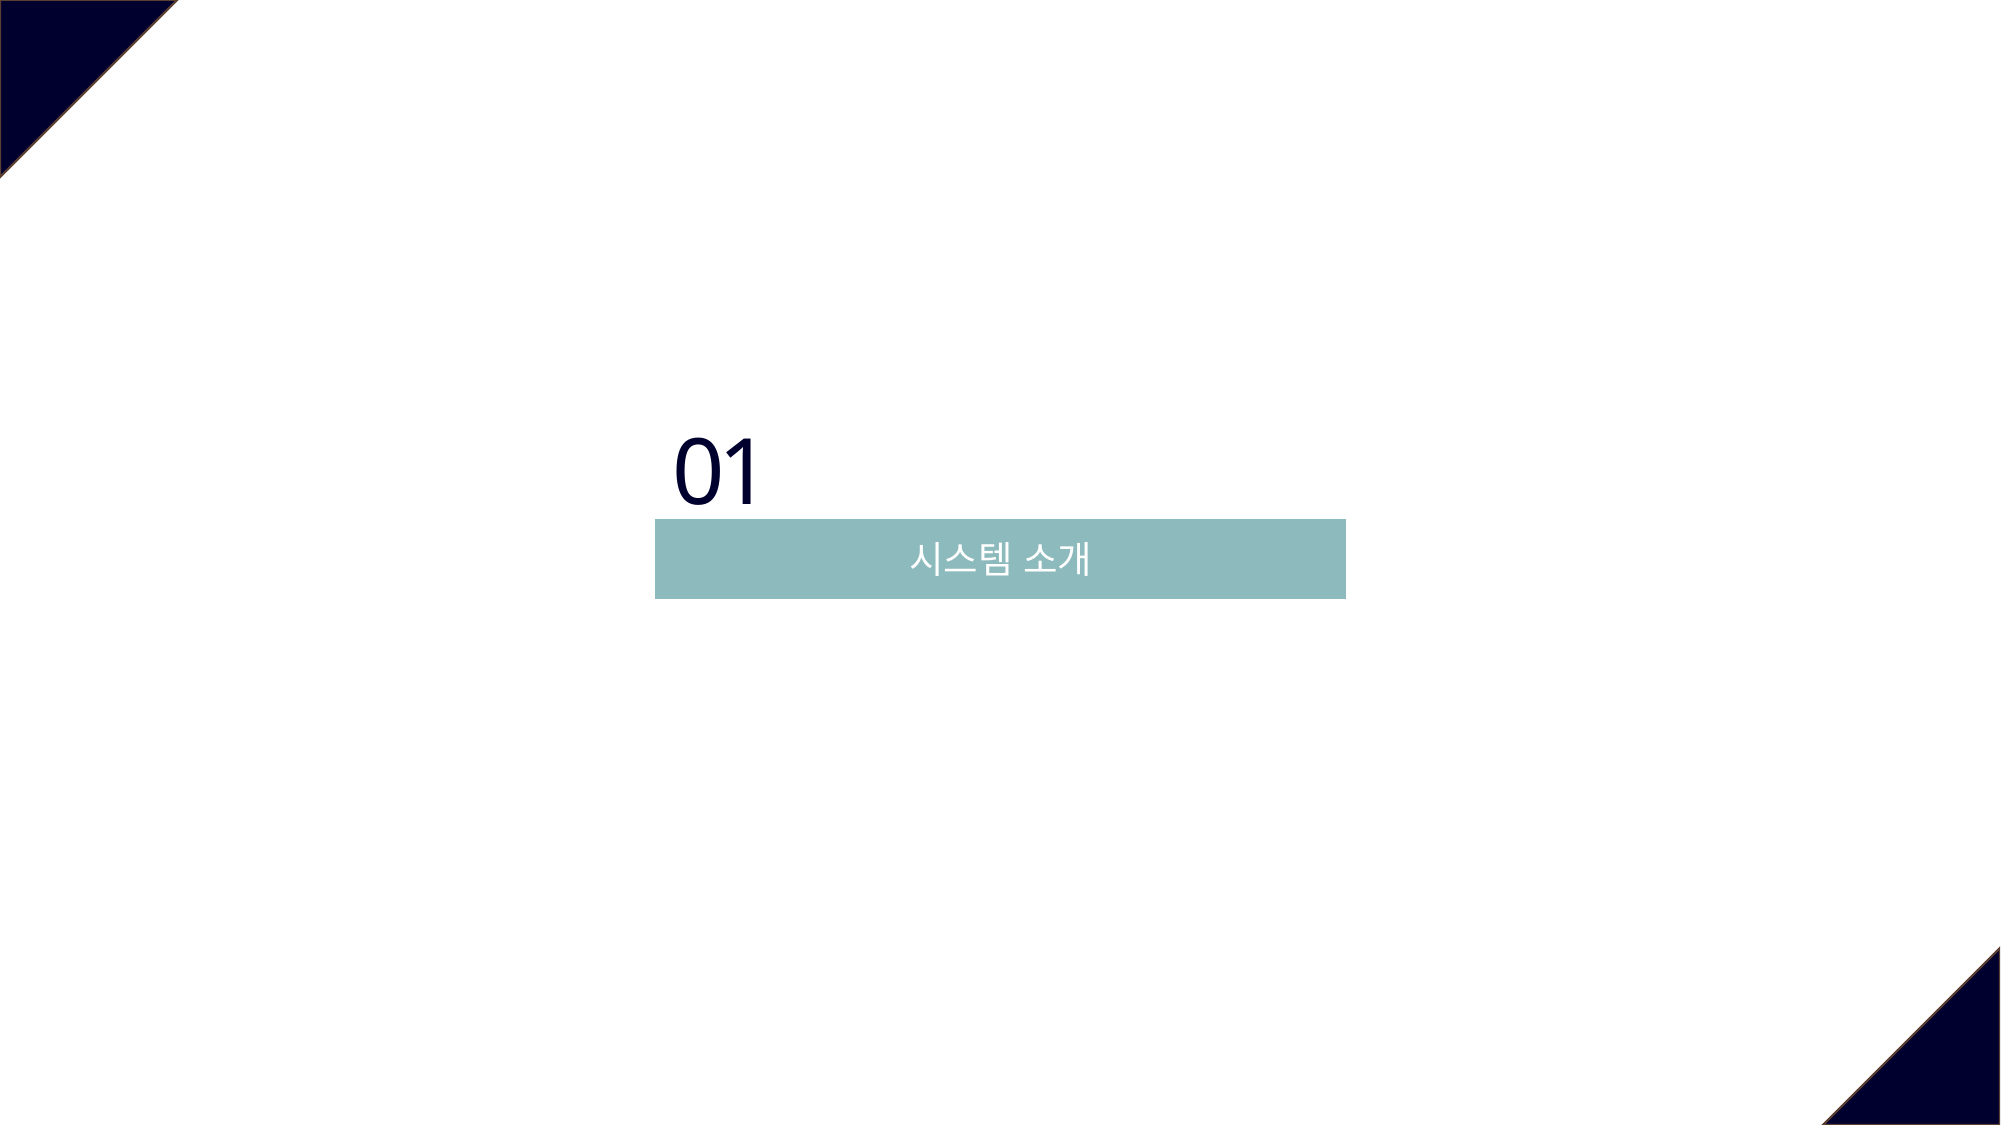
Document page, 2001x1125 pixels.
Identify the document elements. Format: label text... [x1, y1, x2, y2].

text_box 01 [657, 405, 786, 519]
text_box 시스템 소개 [655, 519, 1346, 599]
